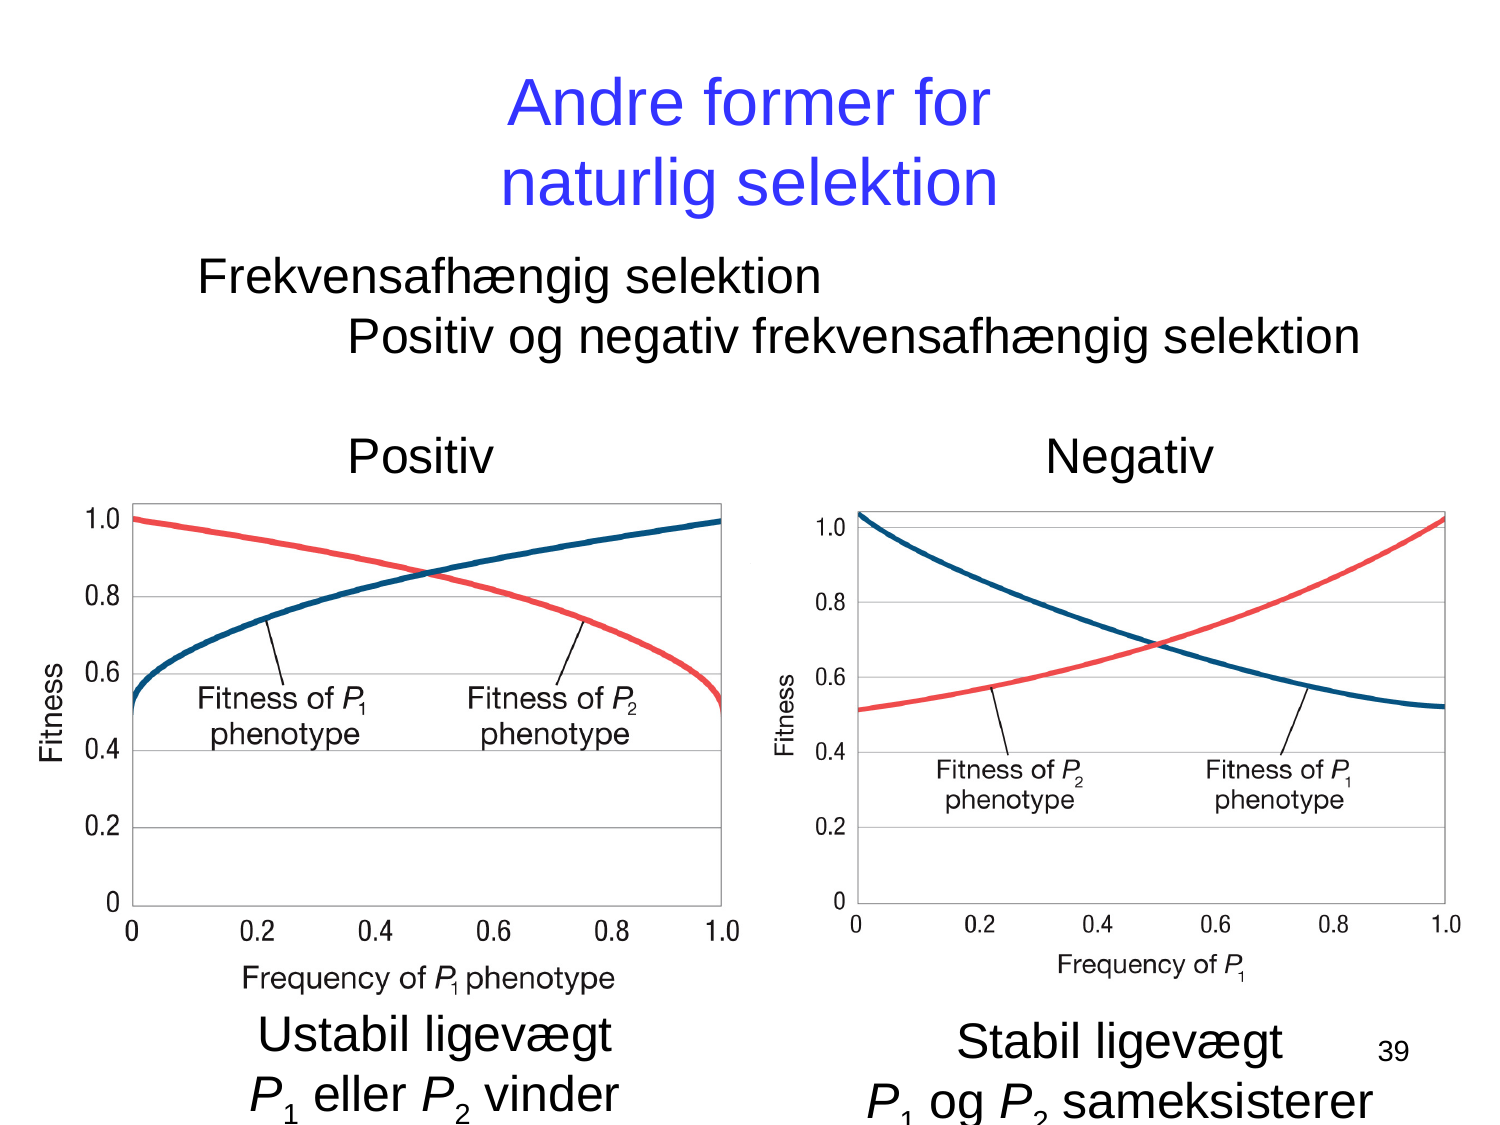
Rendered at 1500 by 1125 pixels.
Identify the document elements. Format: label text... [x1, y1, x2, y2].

picture [23, 491, 751, 1005]
text_box Stabil ligevægt P1 og P2 sameksisterer [851, 1004, 1389, 1125]
slide_number 39 [1389, 1024, 1426, 1103]
text_box Frekvensafhængig selektion Positiv og negativ frekvensafhængig selektion Positiv Negativ [183, 236, 1471, 503]
title Andre former for naturlig selektion [75, 45, 1425, 233]
text_box Ustabil ligevægt P1 eller P2 vinder [234, 1011, 636, 1125]
picture [761, 500, 1471, 995]
